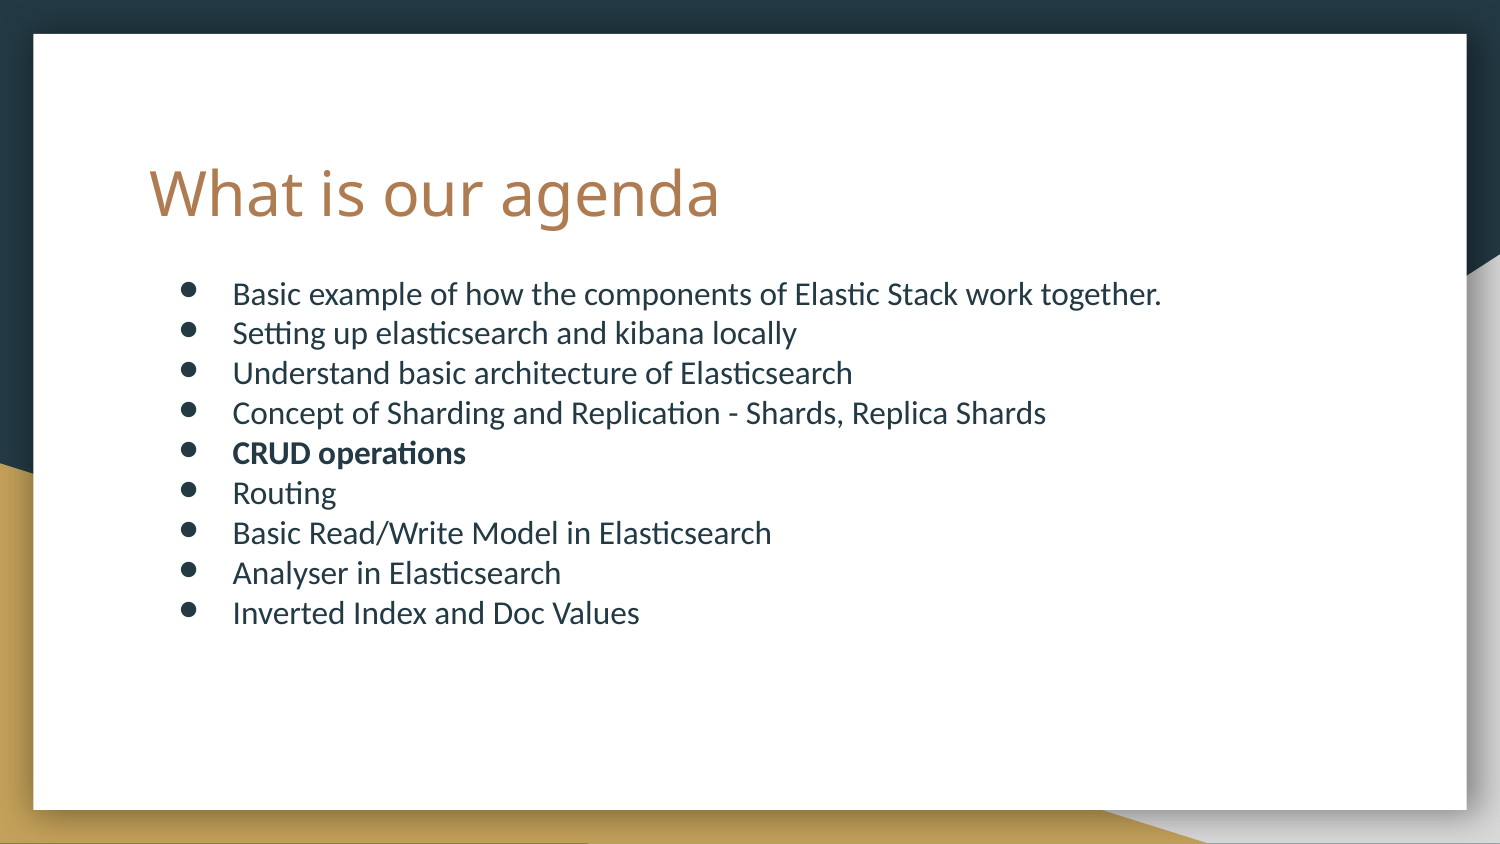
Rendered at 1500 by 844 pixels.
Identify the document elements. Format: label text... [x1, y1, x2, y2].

text_box Basic example of how the components of Elastic Stack work together. Setting up elasticsearch and kibana locally Understand basic architecture of Elasticsearch Concept of Sharding and Replication - Shards, Replica Shards CRUD operations Routing Basic Read/Write Model in Elasticsearch Analyser in Elasticsearch Inverted Index and Doc Values [142, 256, 1243, 686]
title What is our agenda [134, 138, 1366, 296]
